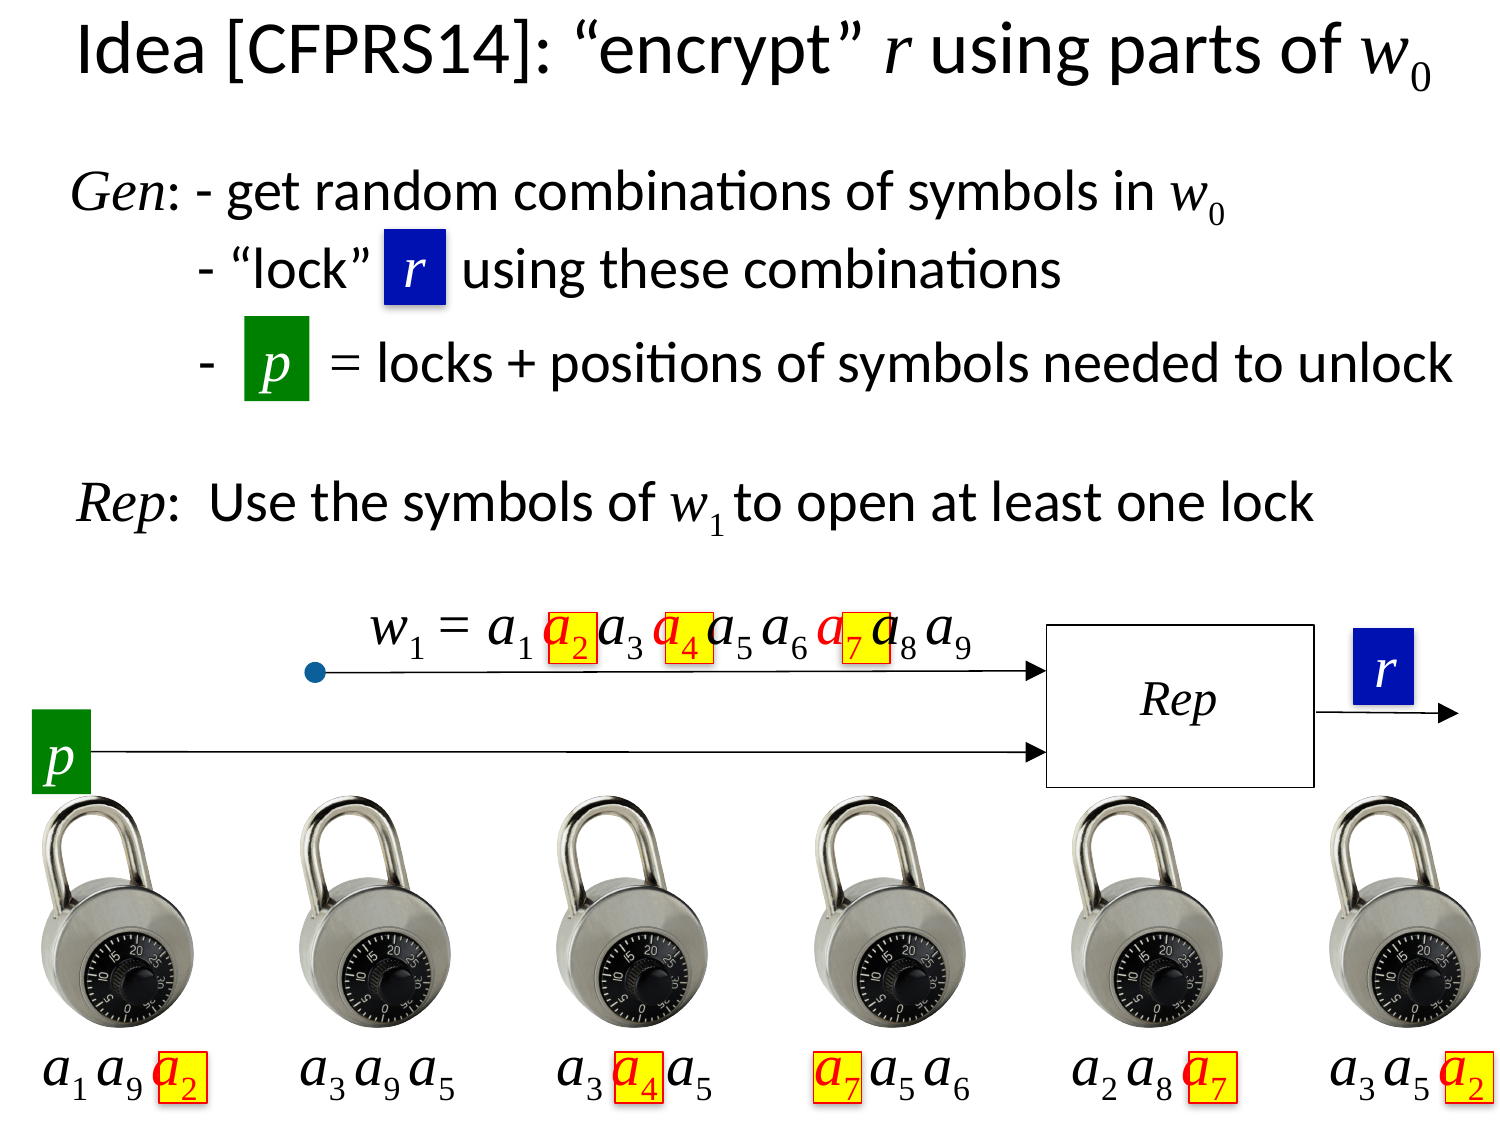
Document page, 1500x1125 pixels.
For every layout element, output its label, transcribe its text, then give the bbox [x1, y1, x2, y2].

text_box Rep [1125, 657, 1233, 733]
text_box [1056, 792, 1252, 1107]
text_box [27, 792, 223, 1107]
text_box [799, 792, 995, 1107]
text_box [1314, 792, 1500, 1107]
text_box Rep: Use the symbols of w1 to open at least one lock [61, 456, 1494, 551]
text_box p [31, 709, 91, 791]
text_box [1353, 628, 1360, 705]
text_box [1046, 625, 1314, 788]
title Idea [CFPRS14]: “encrypt” r using parts of w0 [24, 0, 1483, 143]
text_box r [1360, 621, 1413, 707]
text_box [54, 144, 1488, 403]
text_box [541, 792, 738, 1107]
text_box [284, 792, 480, 1107]
text_box w1 = a1 a2 a3 a4 a5 a6 a7 a8 a9 [355, 579, 1154, 670]
text_box [304, 661, 326, 683]
